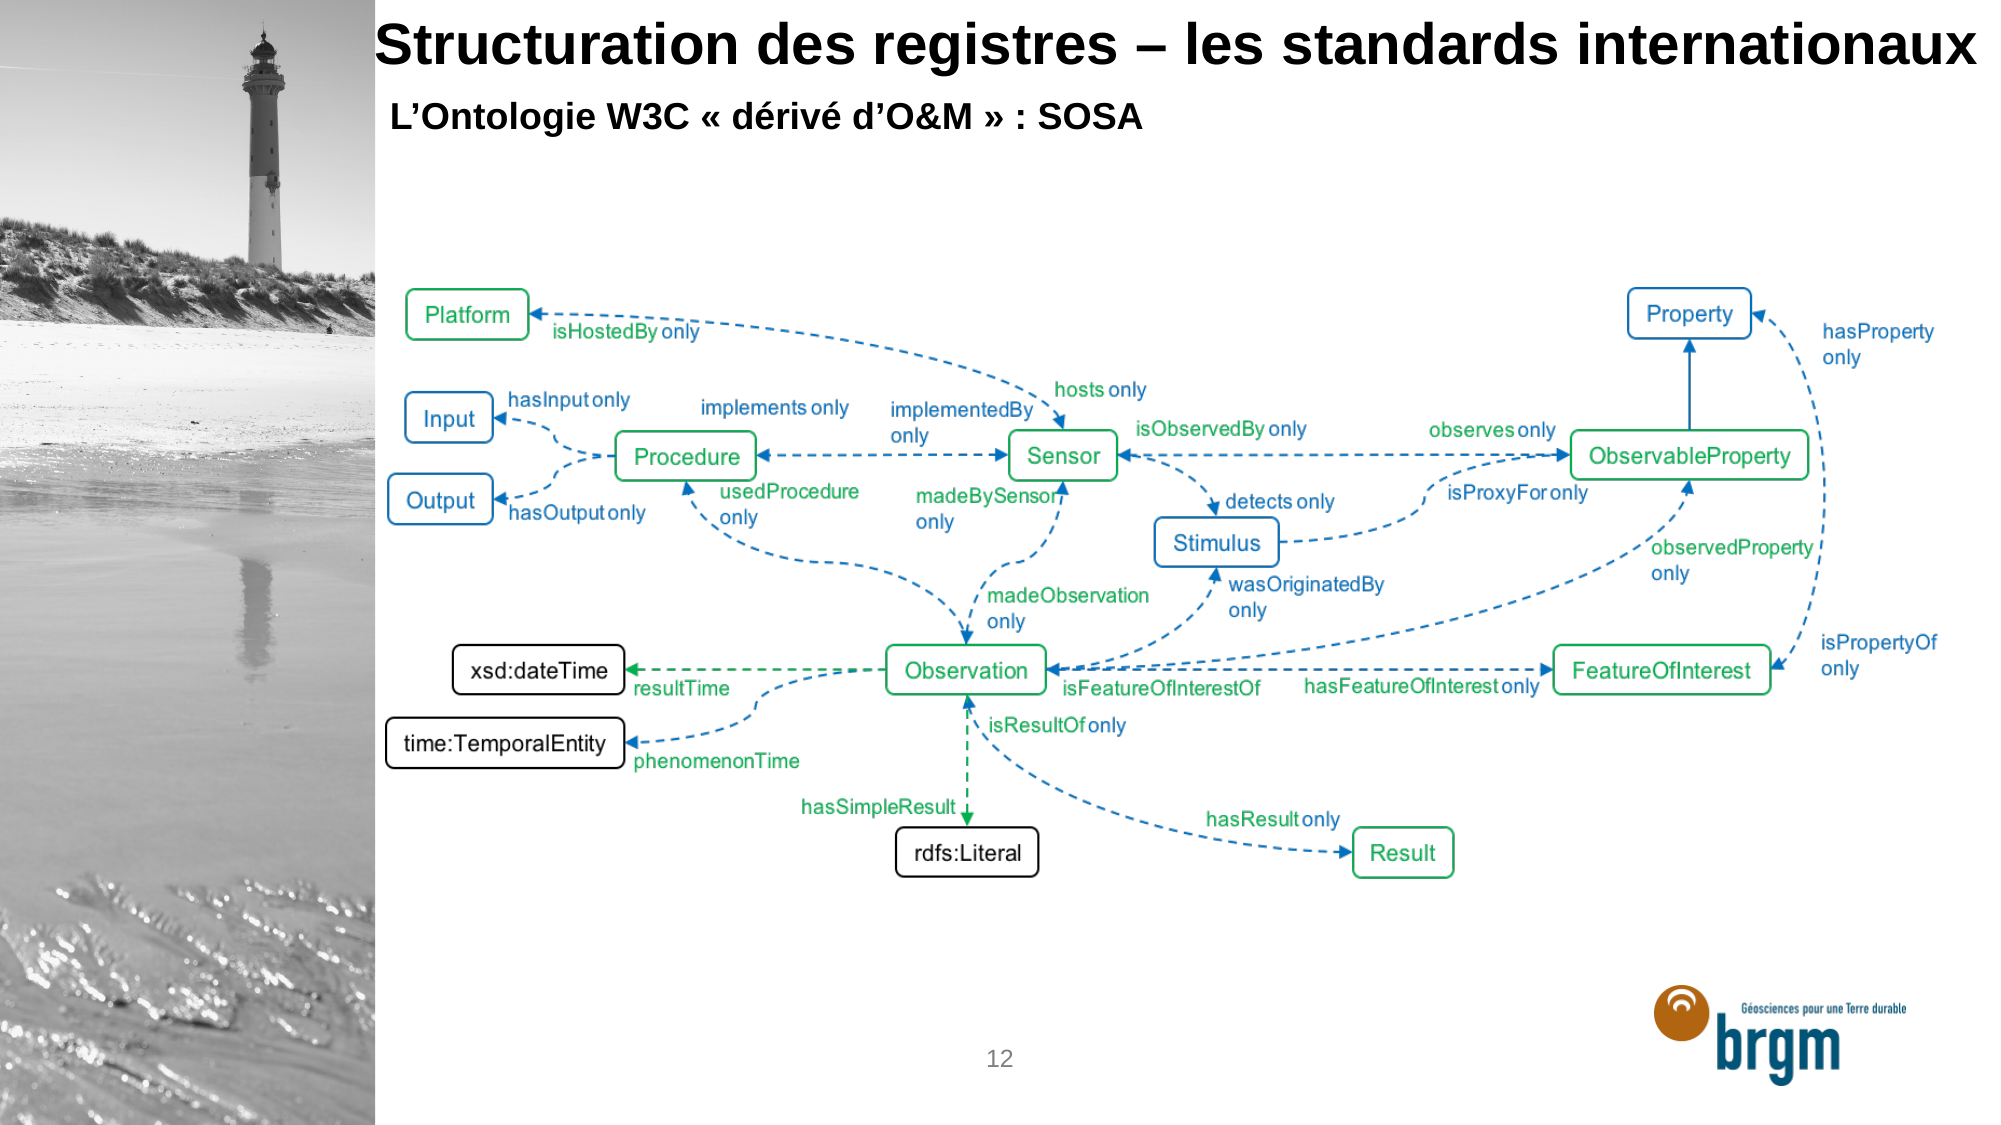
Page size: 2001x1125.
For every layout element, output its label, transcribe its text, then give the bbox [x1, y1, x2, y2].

picture [385, 287, 1957, 880]
text_box Structuration des registres – les standards internationaux [376, 0, 2000, 84]
text_box L’Ontologie W3C « dérivé d’O&M » : SOSA [376, 84, 1896, 250]
picture [0, 0, 376, 1125]
picture [1654, 985, 1906, 1086]
slide_number 12 [774, 1035, 1225, 1096]
picture [1777, 1038, 1785, 1061]
